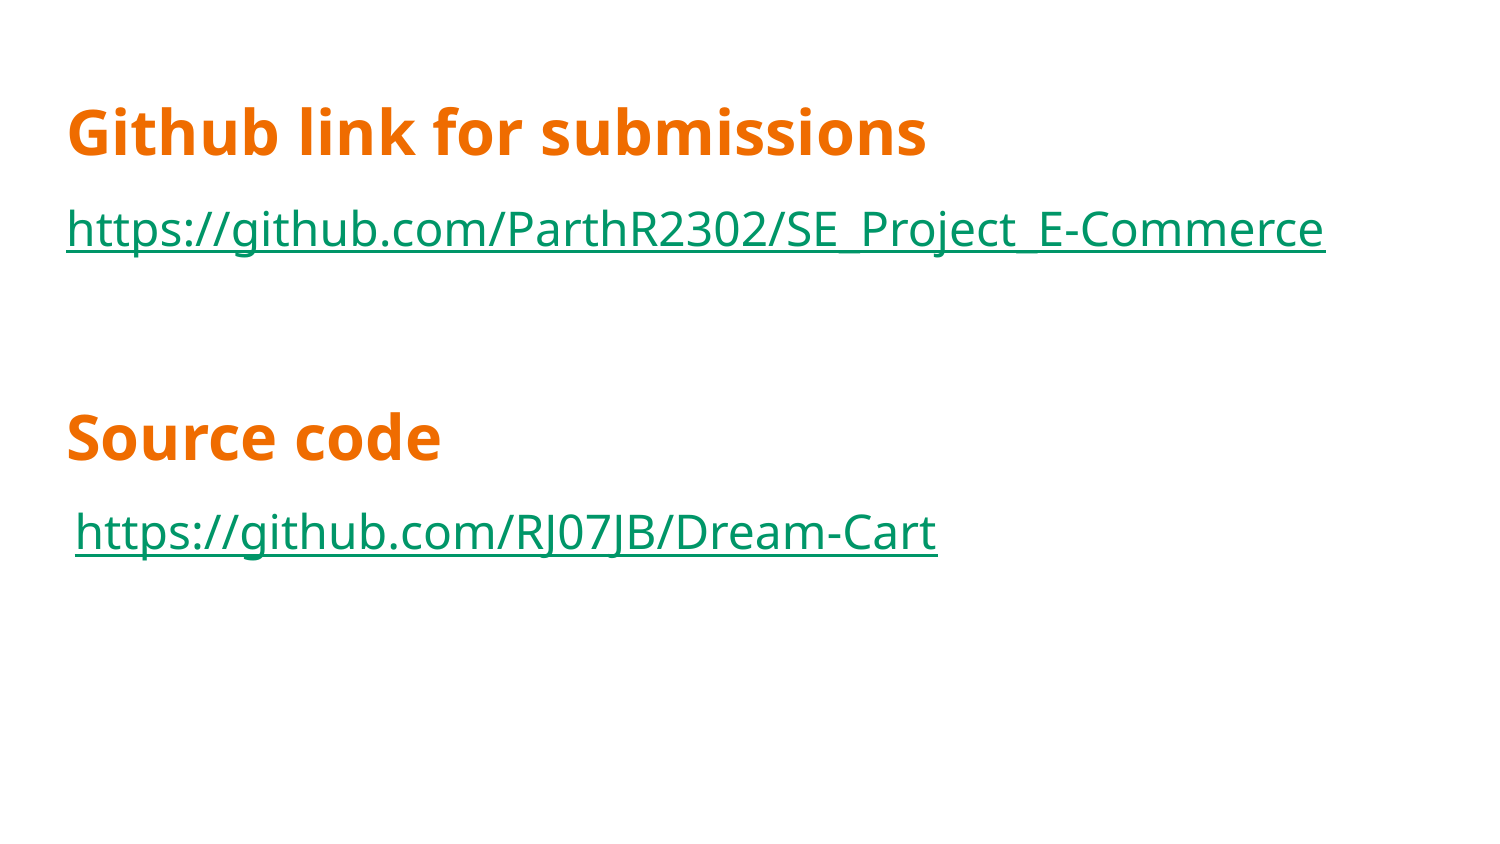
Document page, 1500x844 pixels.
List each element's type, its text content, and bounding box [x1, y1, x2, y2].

list https://github.com/ParthR2302/SE_Project_E-Commerce [51, 170, 1359, 378]
list https://github.com/RJ07JB/Dream-Cart [59, 473, 1368, 689]
title Source code [51, 378, 1449, 495]
title Github link for submissions [51, 72, 1449, 189]
